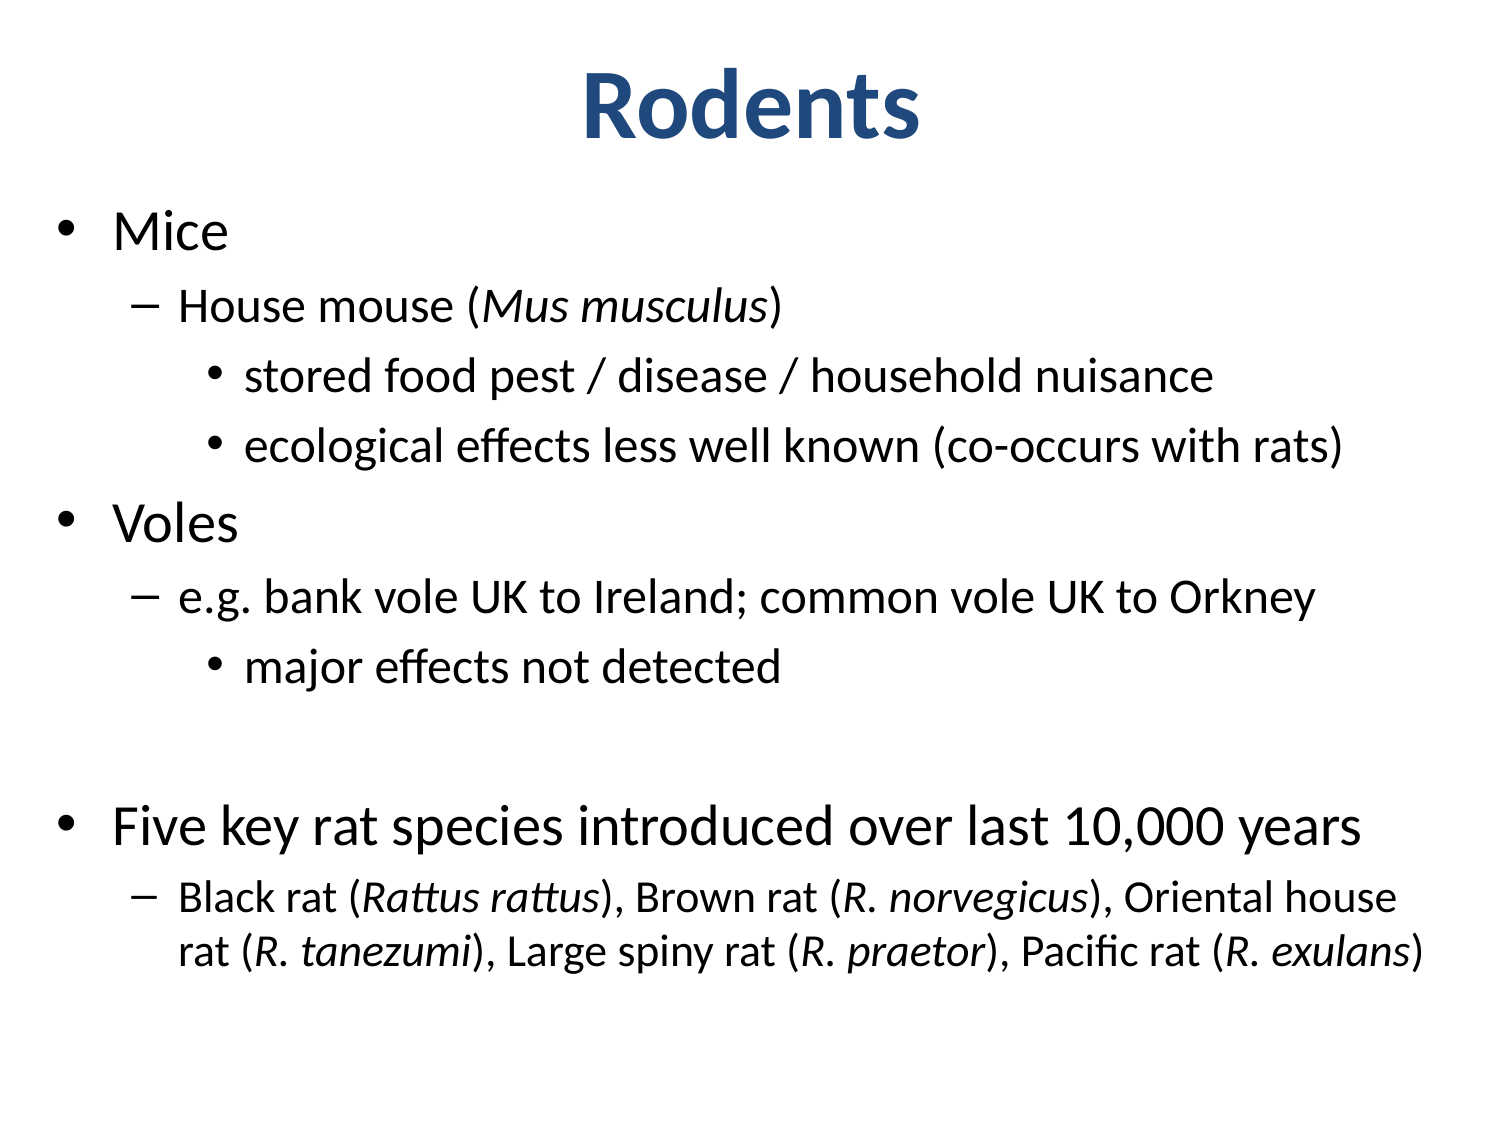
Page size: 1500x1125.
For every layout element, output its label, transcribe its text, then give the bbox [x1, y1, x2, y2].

text_box Rodents [76, 0, 1427, 197]
list Mice House mouse (Mus musculus) stored food pest / disease / household nuisance ecological effects less well known (co-occurs with rats) Voles e.g. bank vole UK to Ireland; common vole UK to Orkney major effects not detected Five key rat species introduced over last 10,000 years Black rat (Rattus rattus), Brown rat (R. norvegicus), Oriental house rat (R. tanezumi), Large spiny rat (R. praetor), Pacific rat (R. exulans) [41, 184, 1459, 1071]
